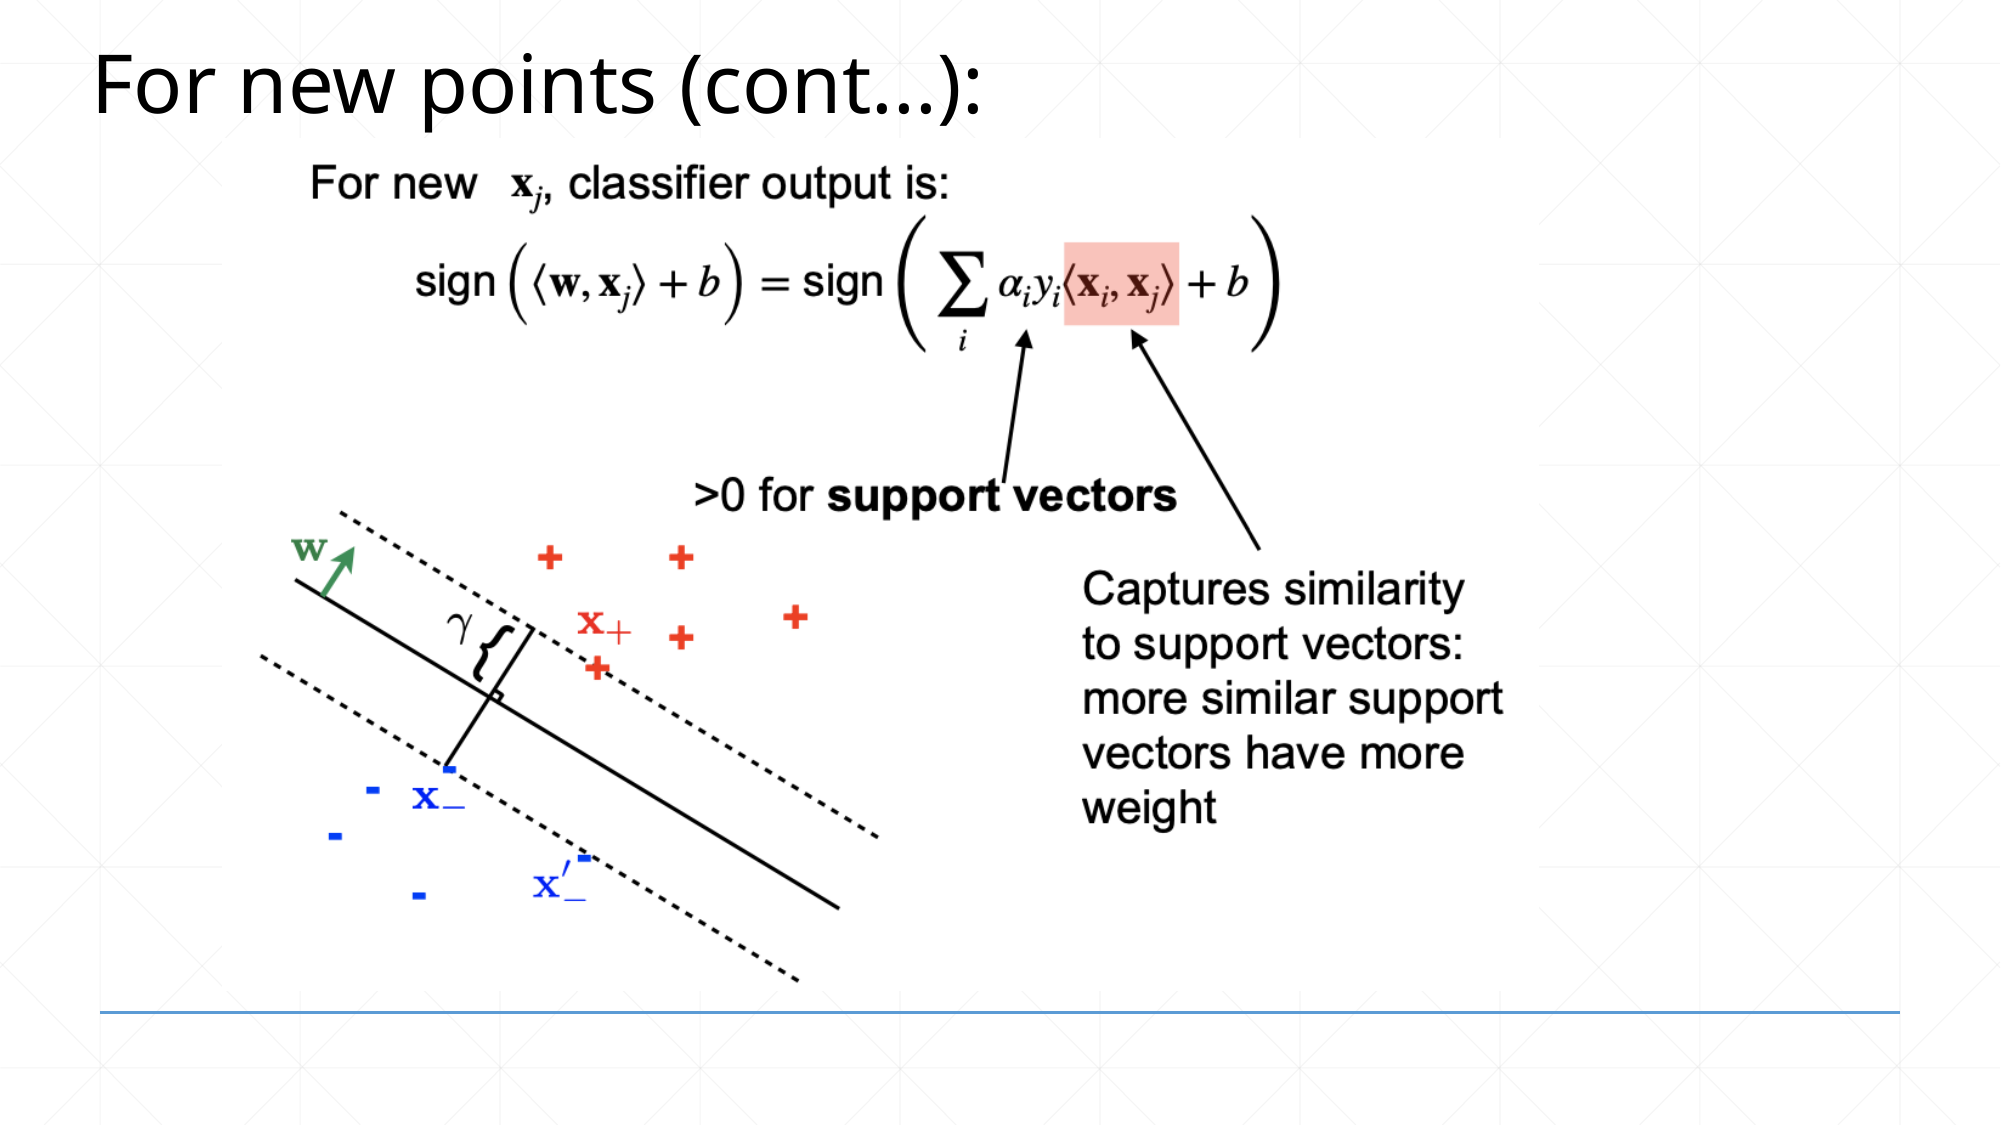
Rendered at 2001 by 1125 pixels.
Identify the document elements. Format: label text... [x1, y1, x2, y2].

title For new points (cont...): [76, 35, 1684, 140]
picture [222, 138, 1539, 991]
